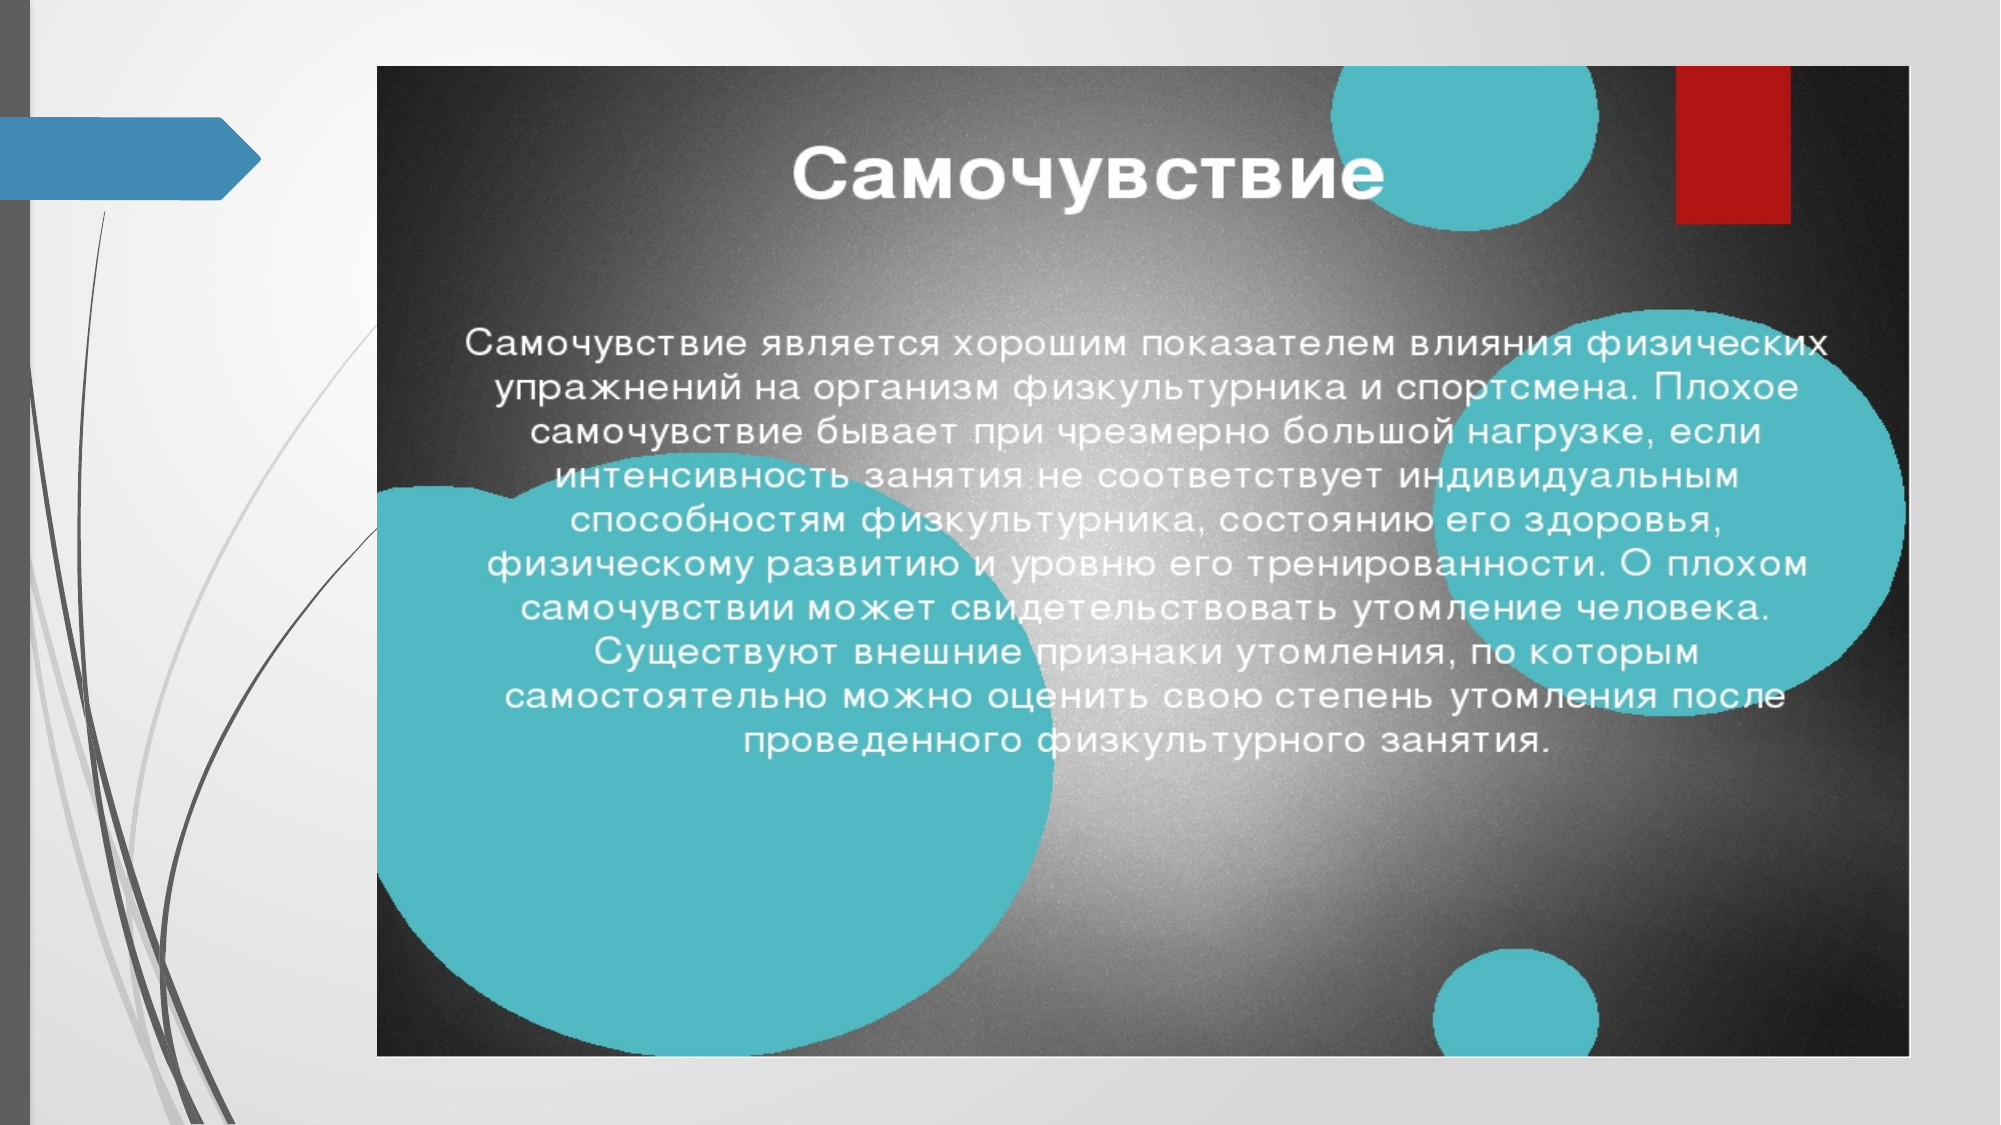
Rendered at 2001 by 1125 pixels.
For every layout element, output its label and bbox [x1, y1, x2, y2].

list [377, 66, 1911, 1058]
